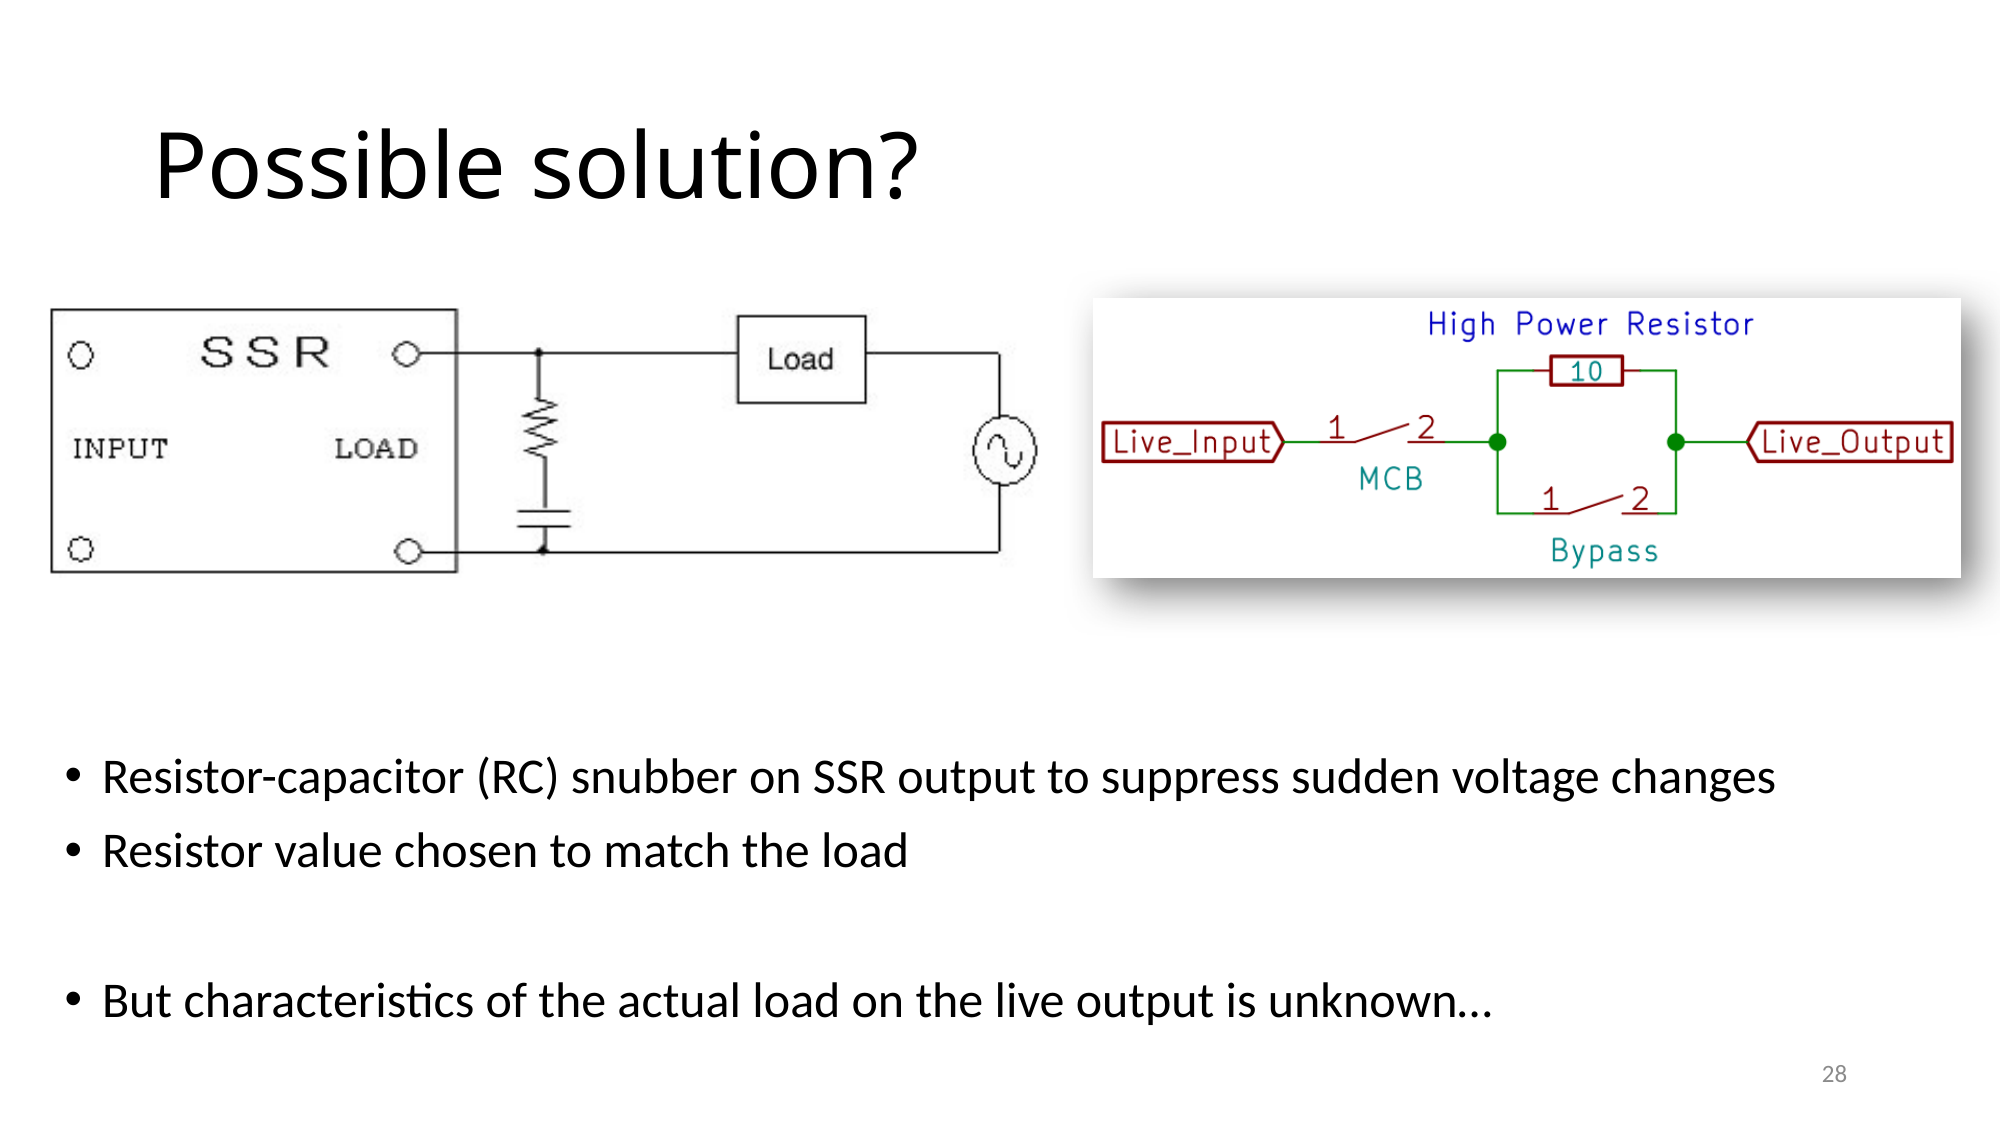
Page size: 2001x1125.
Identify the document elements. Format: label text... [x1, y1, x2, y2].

title Possible solution? [137, 59, 1863, 278]
slide_number 28 [1412, 1042, 1863, 1103]
list Resistor-capacitor (RC) snubber on SSR output to suppress sudden voltage changes Resistor value chosen to match the load But characteristics of the actual load on the live output is unknown… [49, 742, 1863, 1079]
picture [1093, 298, 1961, 578]
picture [49, 307, 1040, 578]
